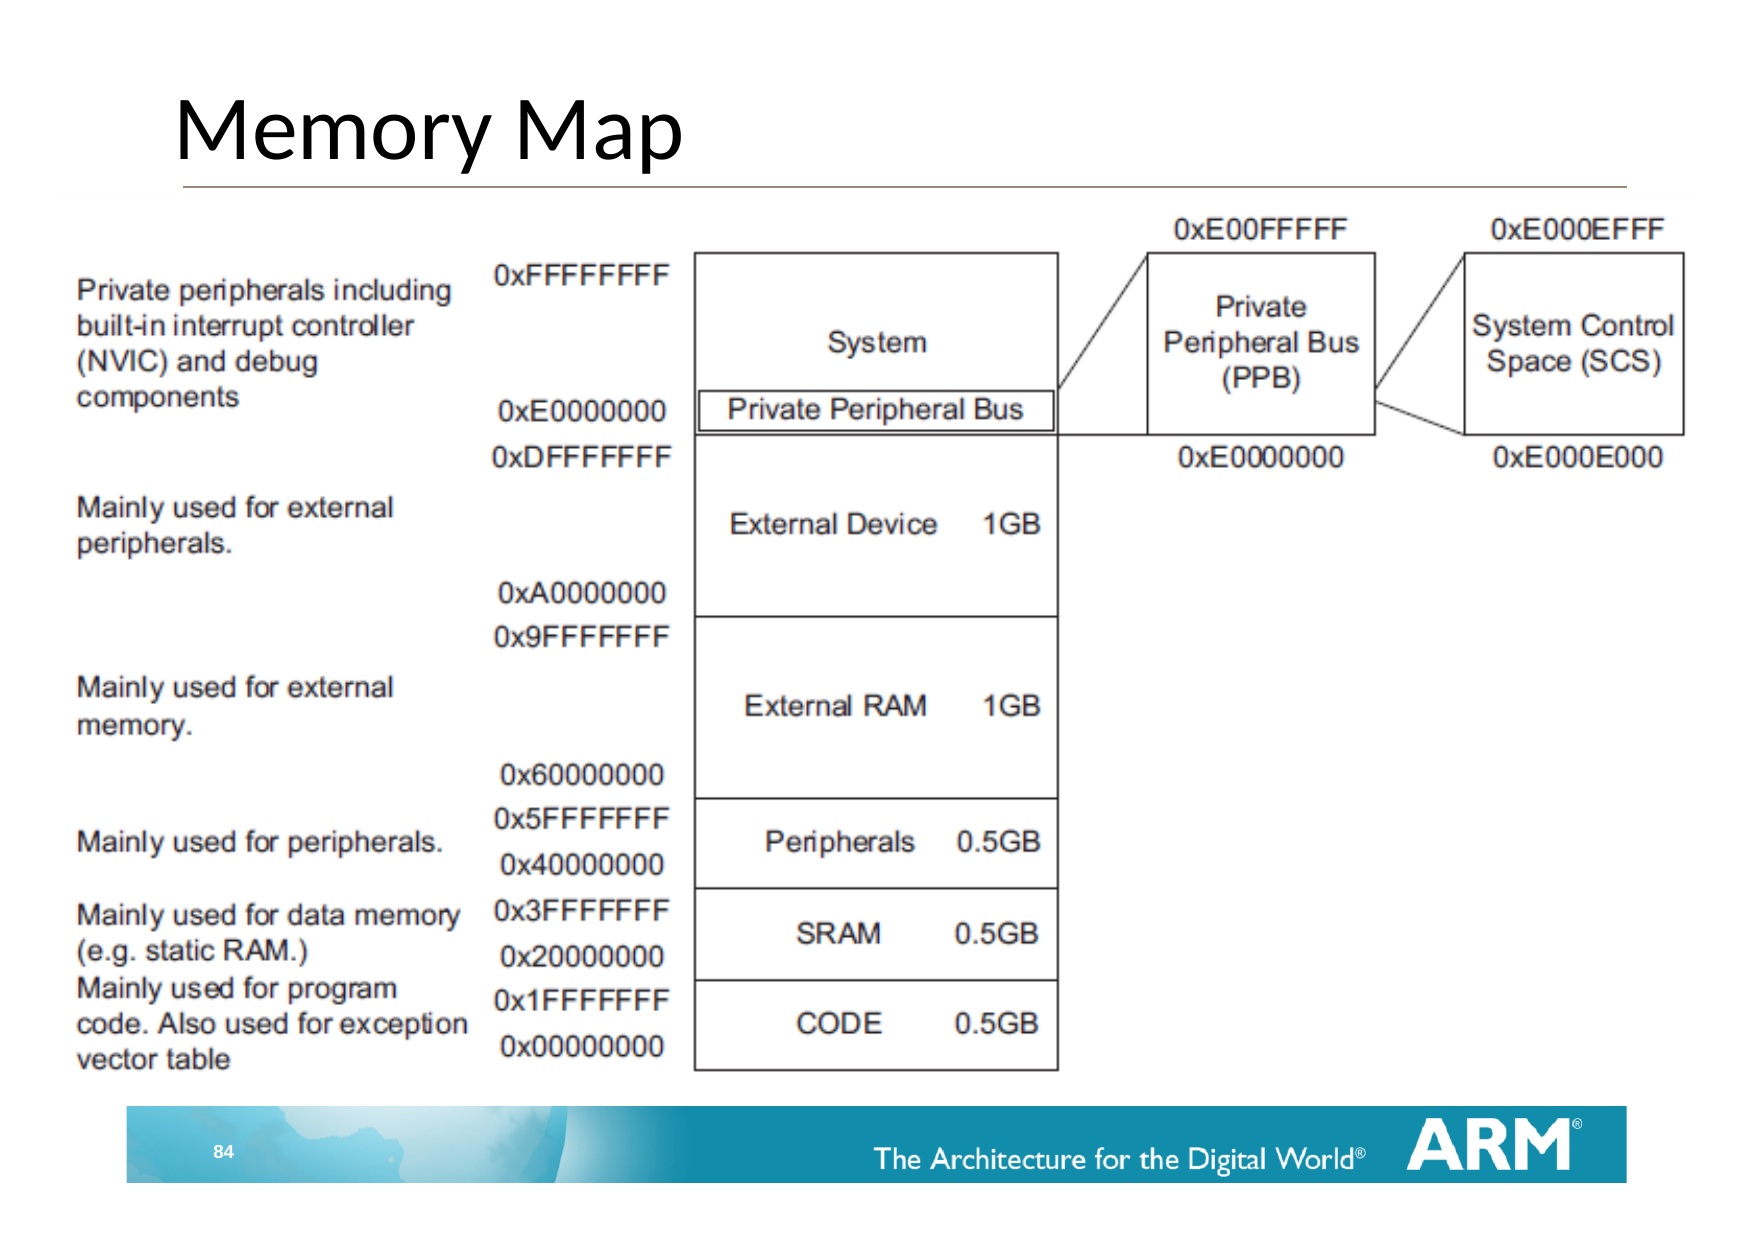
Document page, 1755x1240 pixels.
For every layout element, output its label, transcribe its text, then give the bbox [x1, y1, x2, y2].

picture [126, 1106, 1627, 1183]
picture [52, 194, 1702, 1077]
slide_number 84 [198, 1139, 287, 1187]
title Memory Map [173, 80, 1581, 172]
